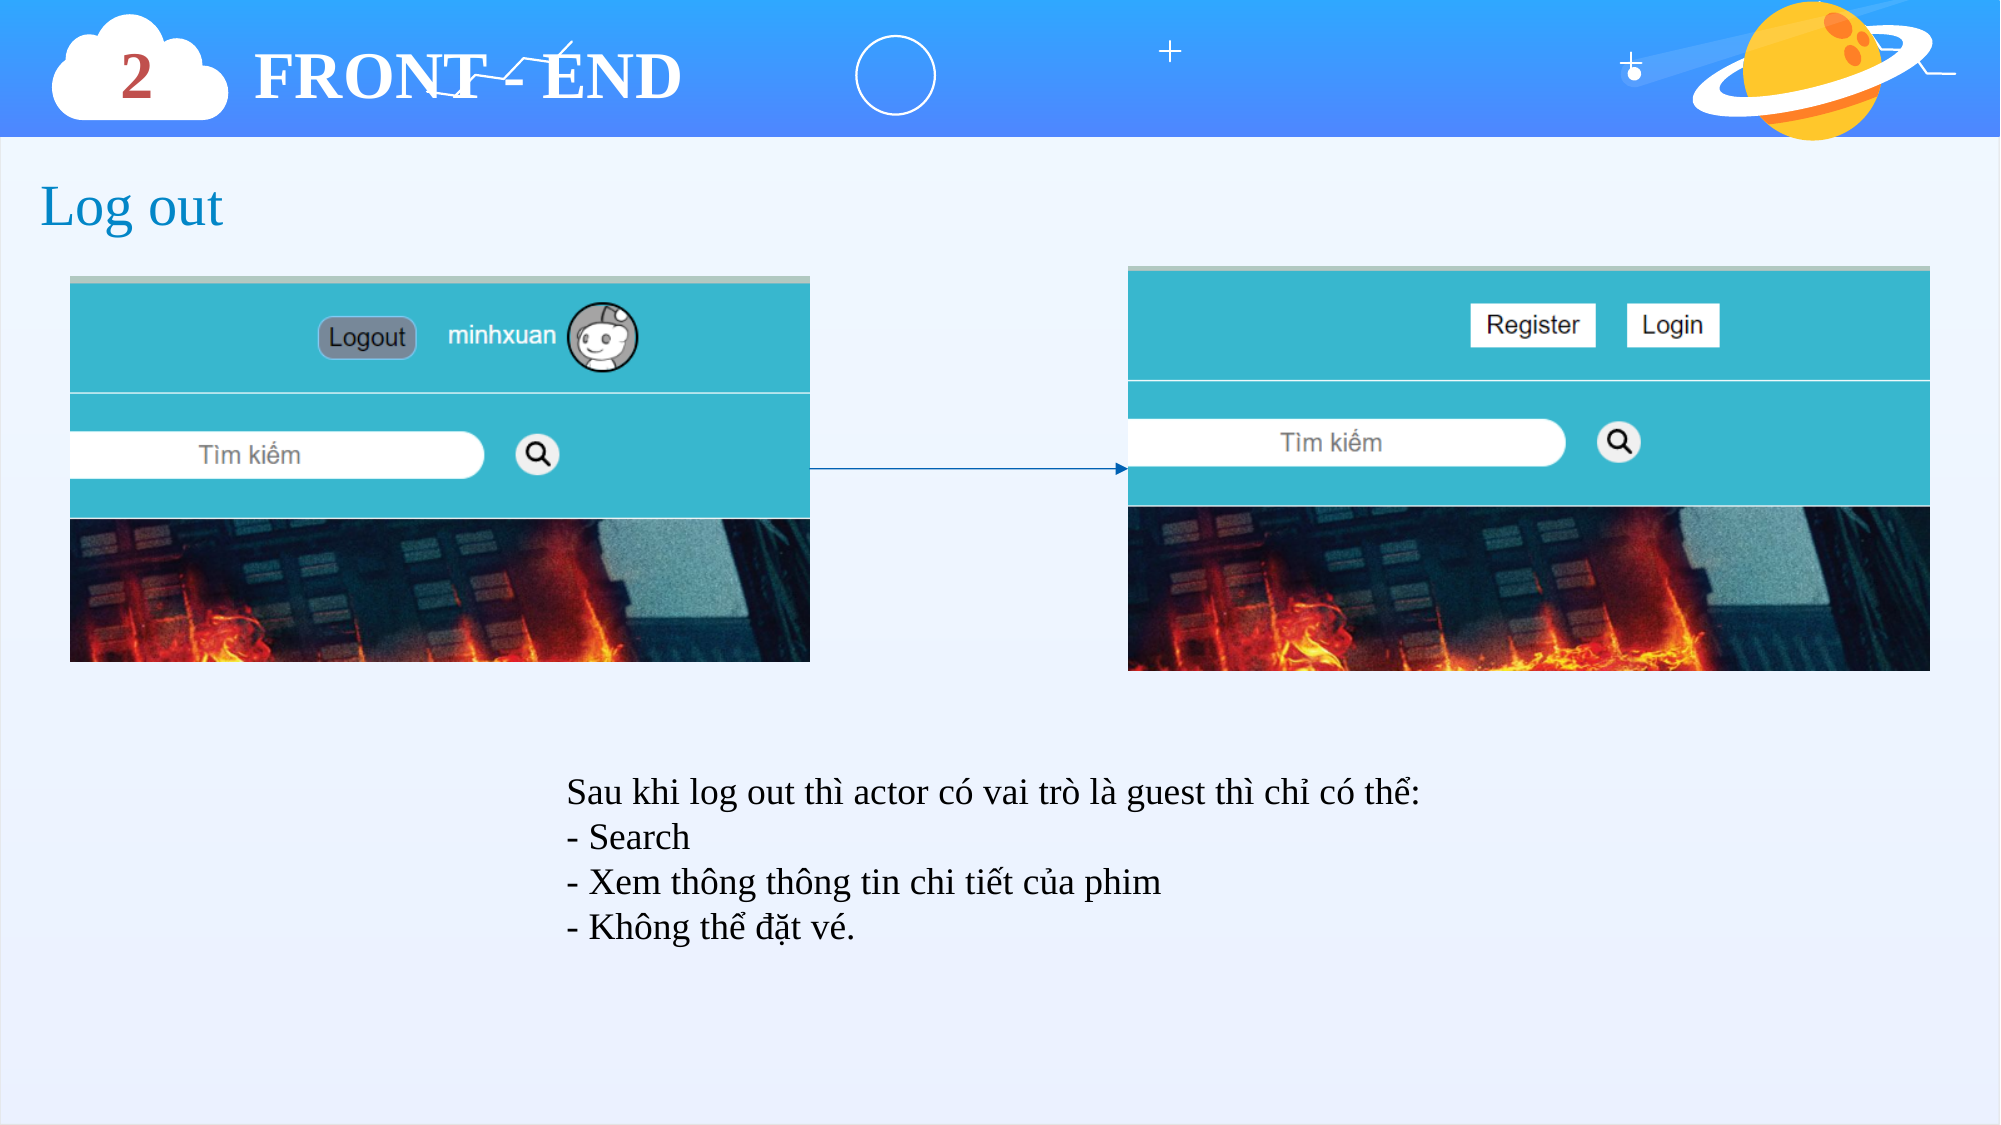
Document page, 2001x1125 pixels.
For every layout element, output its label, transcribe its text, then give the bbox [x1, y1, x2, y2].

picture [1128, 266, 1930, 671]
text_box [105, 14, 154, 24]
text_box Sau khi log out thì actor có vai trò là guest thì chỉ có thể: - Search - Xem thông thông tin chi tiết của phim - Không thể đặt vé. [551, 759, 2000, 955]
picture [70, 276, 810, 662]
text_box 2 FRONT - END [25, 24, 762, 119]
text_box Log out [25, 159, 390, 245]
